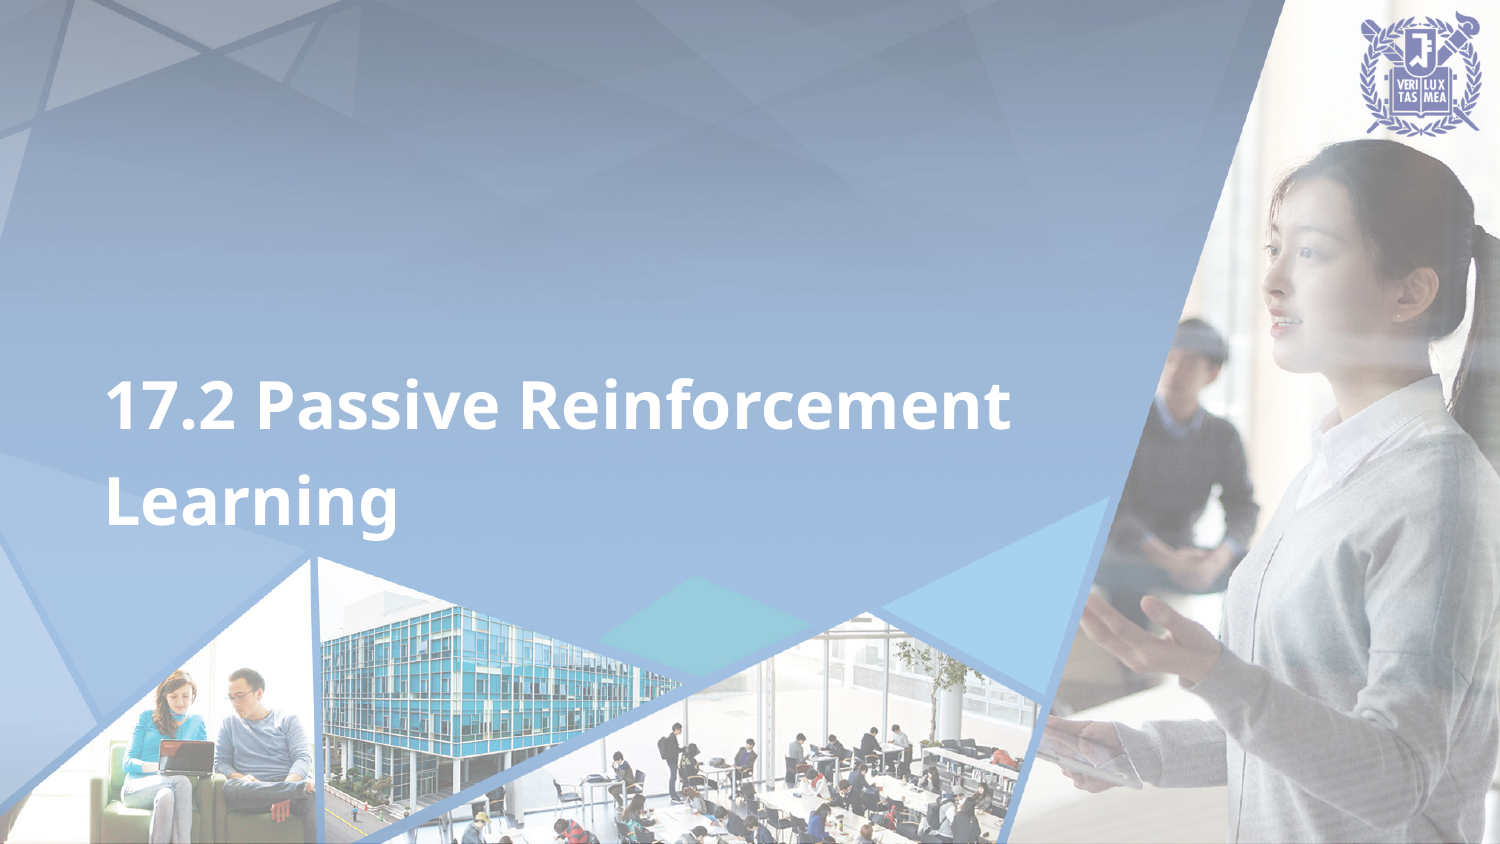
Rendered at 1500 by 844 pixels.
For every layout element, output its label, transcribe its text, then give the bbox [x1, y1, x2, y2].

text_box 17.2 Passive Reinforcement Learning [88, 339, 1294, 446]
text_box [0, 0, 1500, 844]
picture [1357, 10, 1484, 137]
